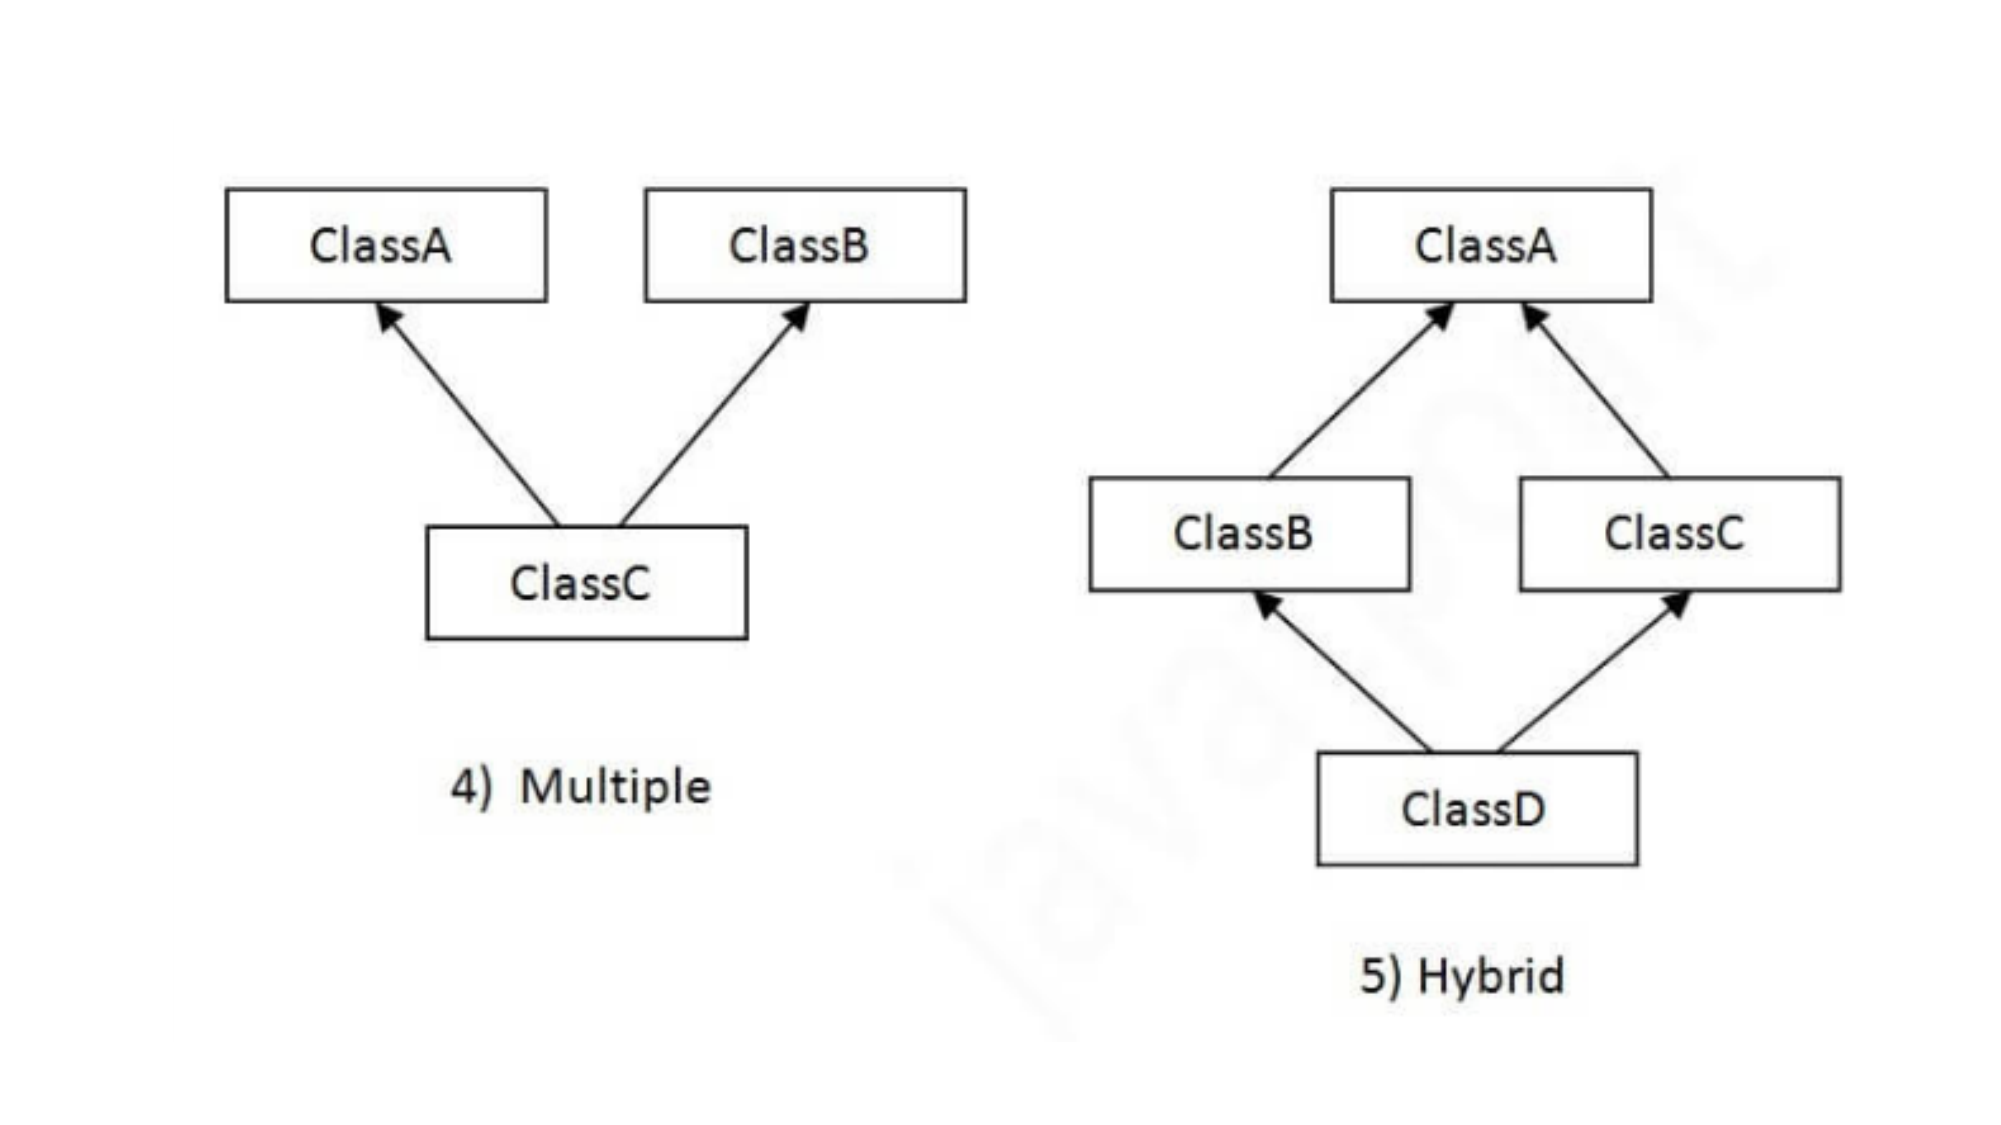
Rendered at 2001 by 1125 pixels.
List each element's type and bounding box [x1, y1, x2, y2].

picture [172, 119, 1893, 1042]
